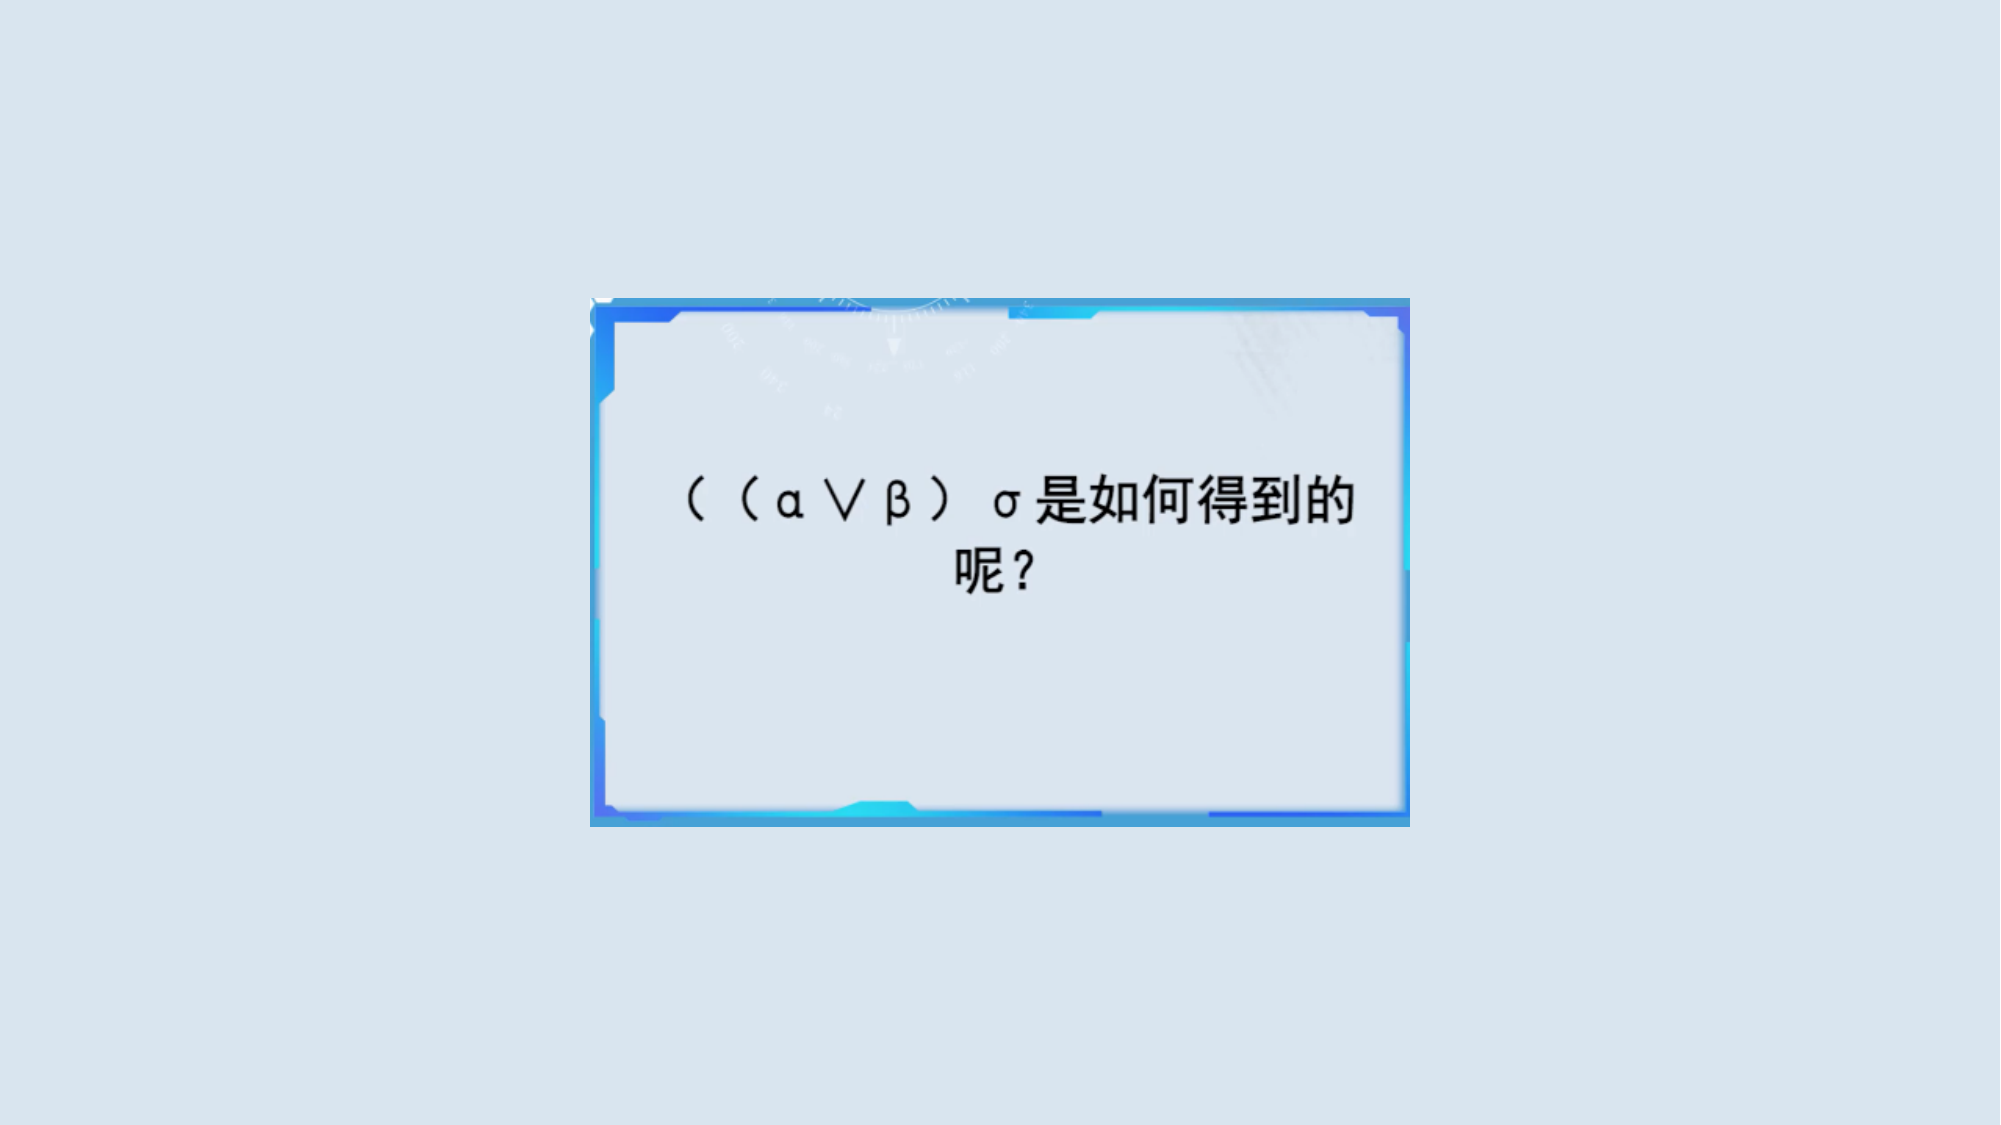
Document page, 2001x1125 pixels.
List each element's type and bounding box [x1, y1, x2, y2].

picture [590, 298, 1410, 827]
